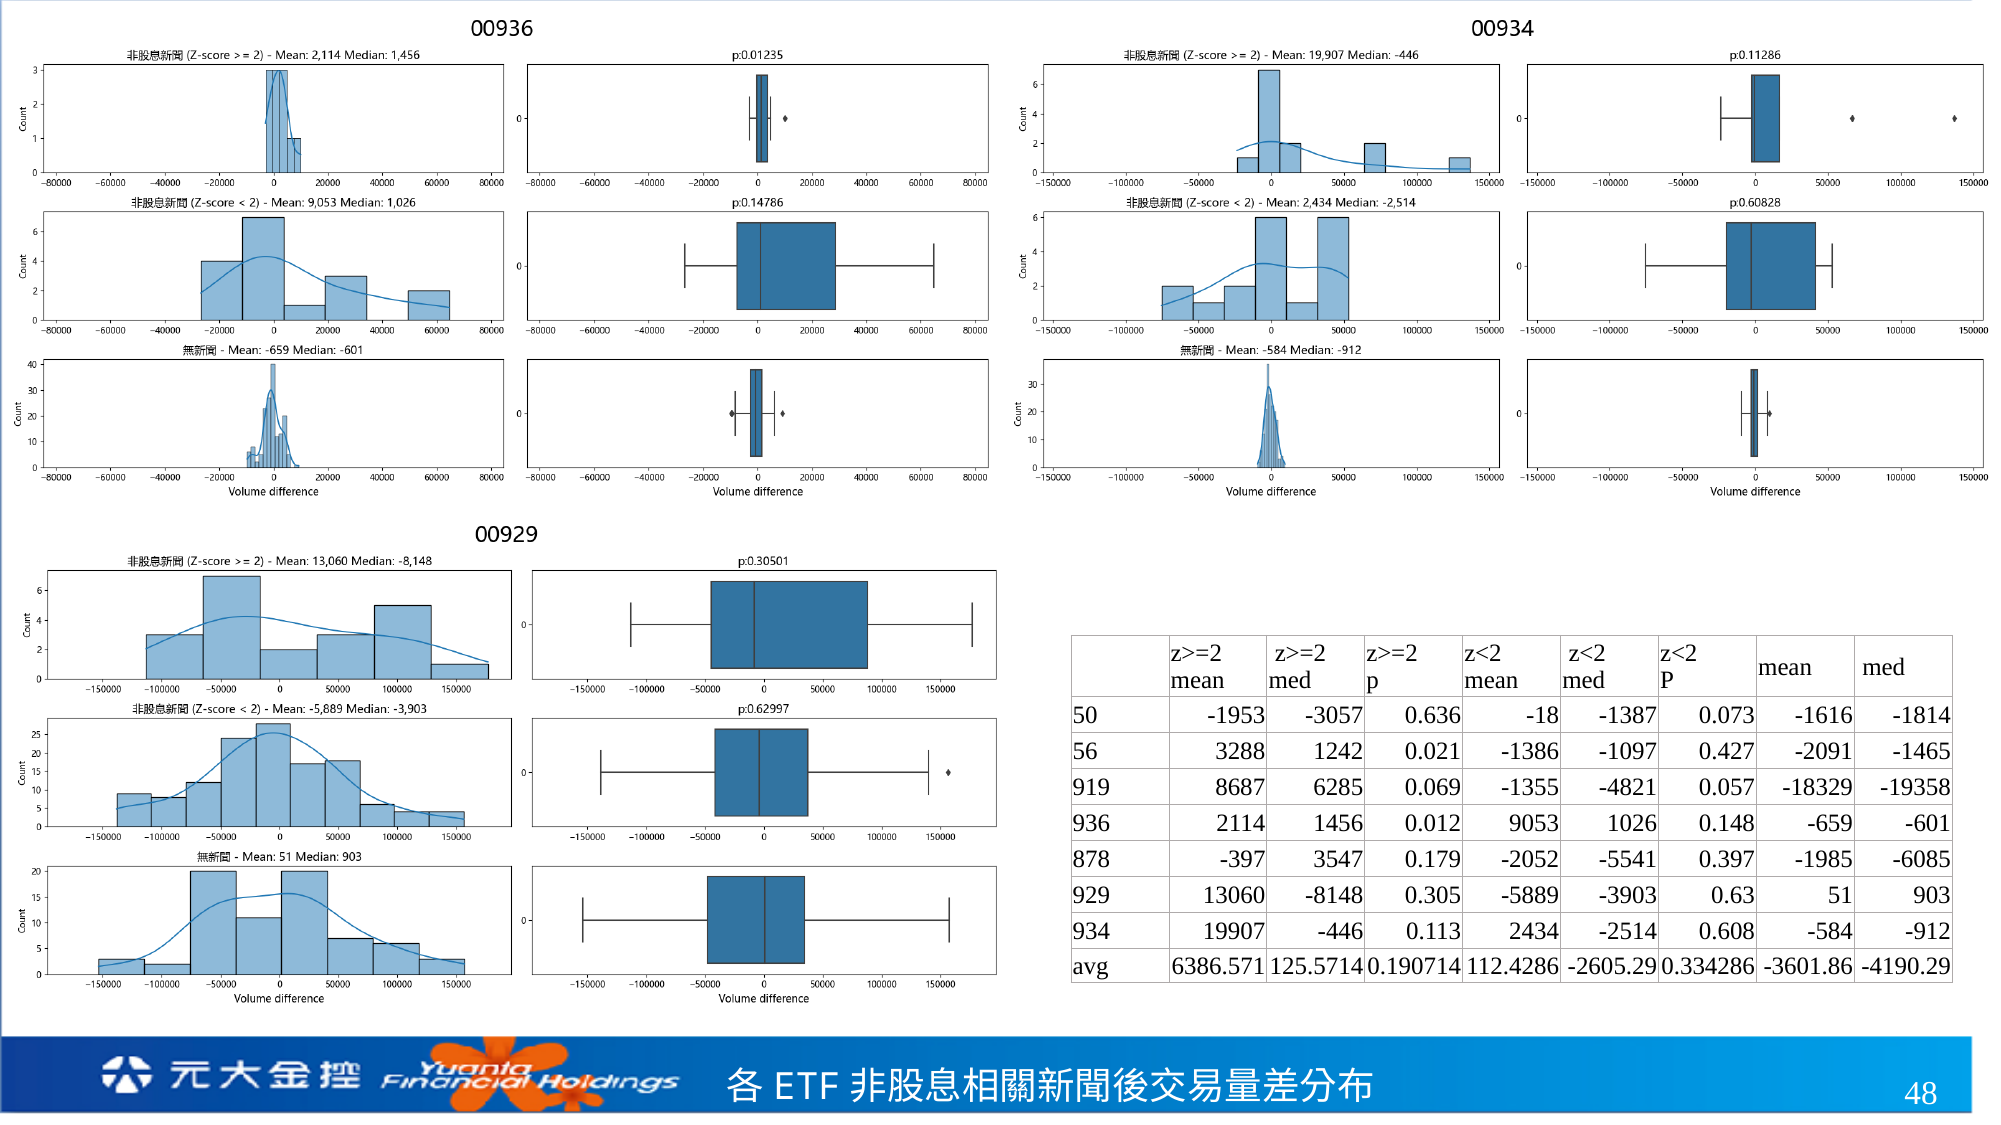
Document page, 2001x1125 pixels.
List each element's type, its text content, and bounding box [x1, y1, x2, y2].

table_cell -1953 [1170, 697, 1266, 732]
table_cell -2091 [1757, 733, 1854, 768]
table_cell 0.069 [1365, 769, 1462, 804]
table_cell 50 [1072, 697, 1169, 732]
table_cell 0.636 [1365, 697, 1462, 732]
table_cell -659 [1757, 805, 1854, 840]
table_cell -5541 [1561, 841, 1658, 876]
table_cell 6285 [1267, 769, 1364, 804]
table_cell -3601.86 [1757, 949, 1854, 982]
slide_number 48 [1502, 1057, 1953, 1125]
table_cell 929 [1072, 877, 1169, 912]
table_cell 2434 [1463, 913, 1560, 948]
table_cell 13060 [1170, 877, 1266, 912]
table_cell -1097 [1561, 733, 1658, 768]
table_cell 0.427 [1659, 733, 1756, 768]
table_cell 0.63 [1659, 877, 1756, 912]
table_header med [1855, 636, 1952, 696]
table_cell -2514 [1561, 913, 1658, 948]
table_cell 3288 [1170, 733, 1266, 768]
table_cell avg [1072, 949, 1169, 982]
table_cell -1814 [1855, 697, 1952, 732]
table_header mean [1757, 636, 1854, 696]
table_cell 0.608 [1659, 913, 1756, 948]
table_header z>=2 med [1267, 636, 1364, 696]
table_header z<2 P [1659, 636, 1756, 696]
table_cell -1616 [1757, 697, 1854, 732]
table_cell 0.057 [1659, 769, 1756, 804]
table_header z<2 mean [1463, 636, 1560, 696]
table_cell 2114 [1170, 805, 1266, 840]
table_cell 0.305 [1365, 877, 1462, 912]
table_cell 51 [1757, 877, 1854, 912]
table_cell 0.113 [1365, 913, 1462, 948]
table_cell -912 [1855, 913, 1952, 948]
table_header z<2 med [1561, 636, 1658, 696]
table_cell 1456 [1267, 805, 1364, 840]
table_cell 936 [1072, 805, 1169, 840]
table_cell 0.012 [1365, 805, 1462, 840]
table_cell 0.334286 [1659, 949, 1756, 982]
table_cell 112.4286 [1463, 949, 1560, 982]
text_box 各ETF非股息相關新聞後交易量差分布 [712, 1054, 1390, 1115]
table_header [1072, 636, 1169, 696]
table_cell 919 [1072, 769, 1169, 804]
table_cell -3903 [1561, 877, 1658, 912]
table_cell 903 [1855, 877, 1952, 912]
table_cell -1465 [1855, 733, 1952, 768]
table_cell 0.190714 [1365, 949, 1462, 982]
table_cell -3057 [1267, 697, 1364, 732]
table_header z>=2 p [1365, 636, 1462, 696]
table_cell 878 [1072, 841, 1169, 876]
table_cell -2605.29 [1561, 949, 1658, 982]
table_cell 6386.571 [1170, 949, 1266, 982]
table_cell -584 [1757, 913, 1854, 948]
table_cell -19358 [1855, 769, 1952, 804]
table_cell -6085 [1855, 841, 1952, 876]
table_cell -2052 [1463, 841, 1560, 876]
table_cell -18329 [1757, 769, 1854, 804]
table_cell 19907 [1170, 913, 1266, 948]
table_cell -1386 [1463, 733, 1560, 768]
table_cell -1387 [1561, 697, 1658, 732]
table_cell -601 [1855, 805, 1952, 840]
table_cell 1242 [1267, 733, 1364, 768]
table_cell 9053 [1463, 805, 1560, 840]
table_cell 56 [1072, 733, 1169, 768]
table_cell 0.148 [1659, 805, 1756, 840]
table_cell 8687 [1170, 769, 1266, 804]
picture [0, 0, 2001, 1125]
table_cell -1985 [1757, 841, 1854, 876]
table_cell -4821 [1561, 769, 1658, 804]
table_cell 0.179 [1365, 841, 1462, 876]
table_cell -397 [1170, 841, 1266, 876]
table_cell -4190.29 [1855, 949, 1952, 982]
table_cell 934 [1072, 913, 1169, 948]
table_cell -5889 [1463, 877, 1560, 912]
table_cell 3547 [1267, 841, 1364, 876]
table_cell 0.021 [1365, 733, 1462, 768]
table_cell 0.397 [1659, 841, 1756, 876]
table_cell -446 [1267, 913, 1364, 948]
table_cell 125.5714 [1267, 949, 1364, 982]
table_cell -1355 [1463, 769, 1560, 804]
table_header z>=2 mean [1170, 636, 1266, 696]
table_cell 0.073 [1659, 697, 1756, 732]
table_cell -8148 [1267, 877, 1364, 912]
table_cell 1026 [1561, 805, 1658, 840]
table_cell -18 [1463, 697, 1560, 732]
